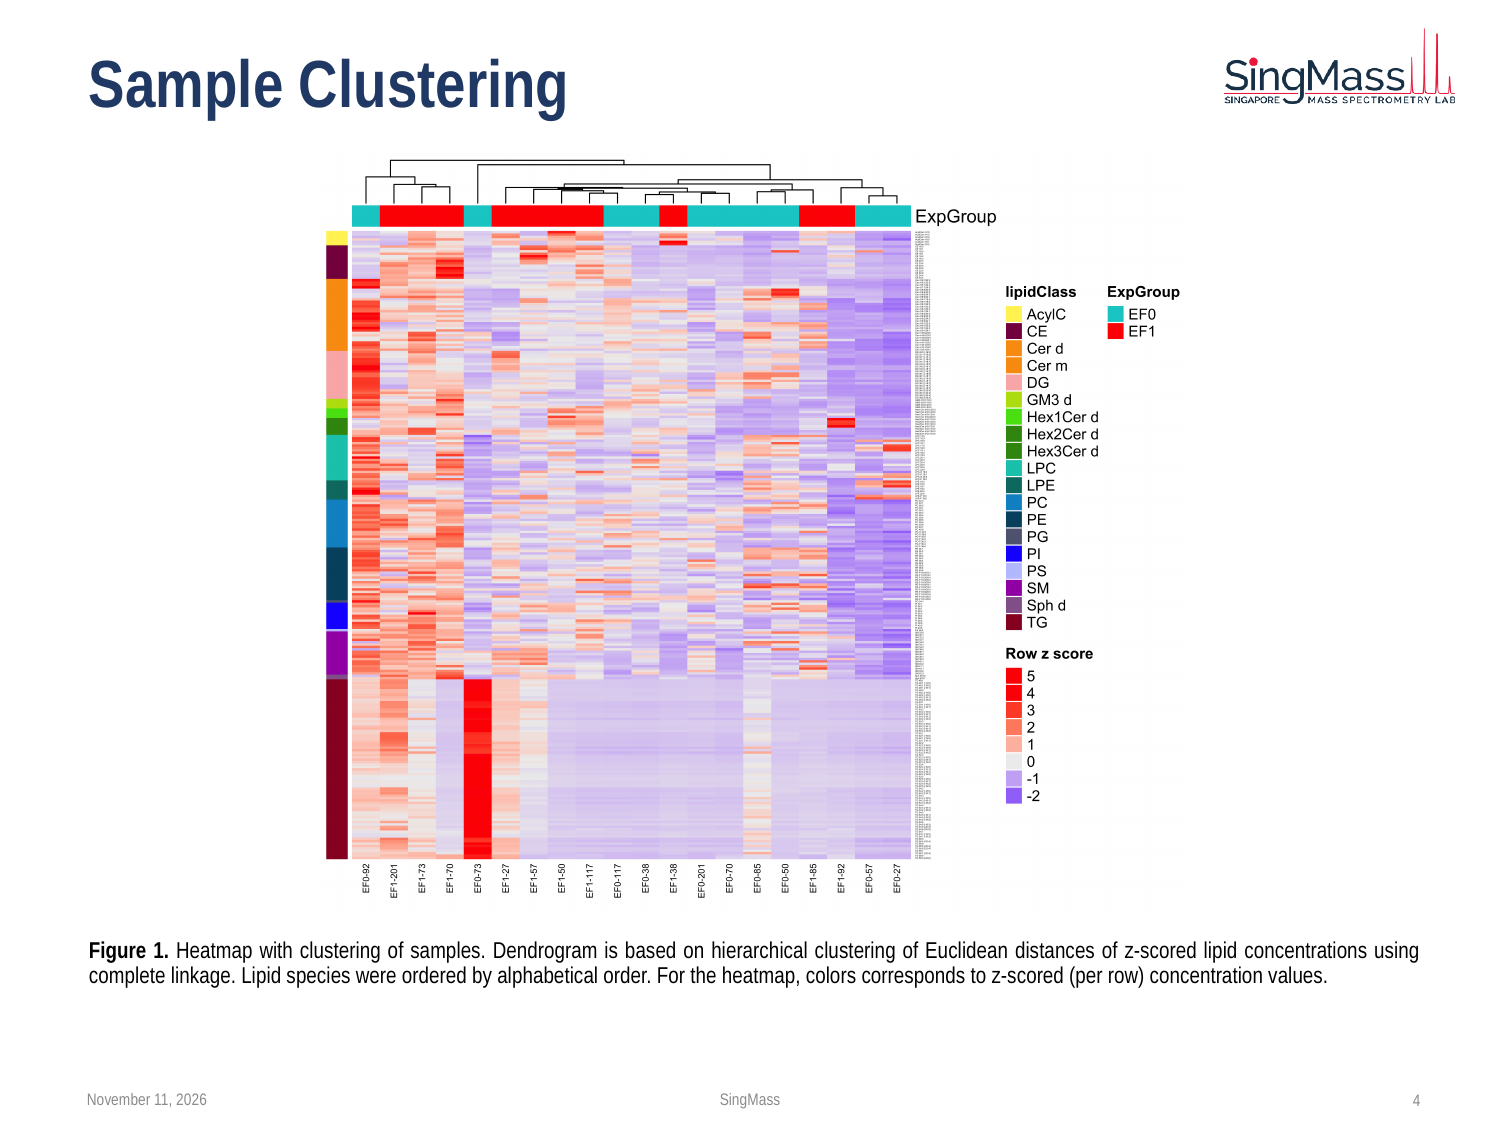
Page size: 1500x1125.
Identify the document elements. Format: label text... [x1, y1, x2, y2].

picture [1224, 28, 1455, 104]
list Figure 1. Heatmap with clustering of samples. Dendrogram is based on hierarchical clustering of Euclidean distances of z-scored lipid concentrations using complete linkage. Lipid species were ordered by alphabetical order. For the heatmap, colors corresponds to z-scored (per row) concentration values. [73, 931, 1436, 1065]
slide_number ‹#› [1098, 1085, 1436, 1115]
picture [318, 151, 1188, 913]
footer SingMass [496, 1083, 1004, 1114]
title Sample Clustering [73, 35, 1436, 130]
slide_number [71, 1083, 410, 1114]
